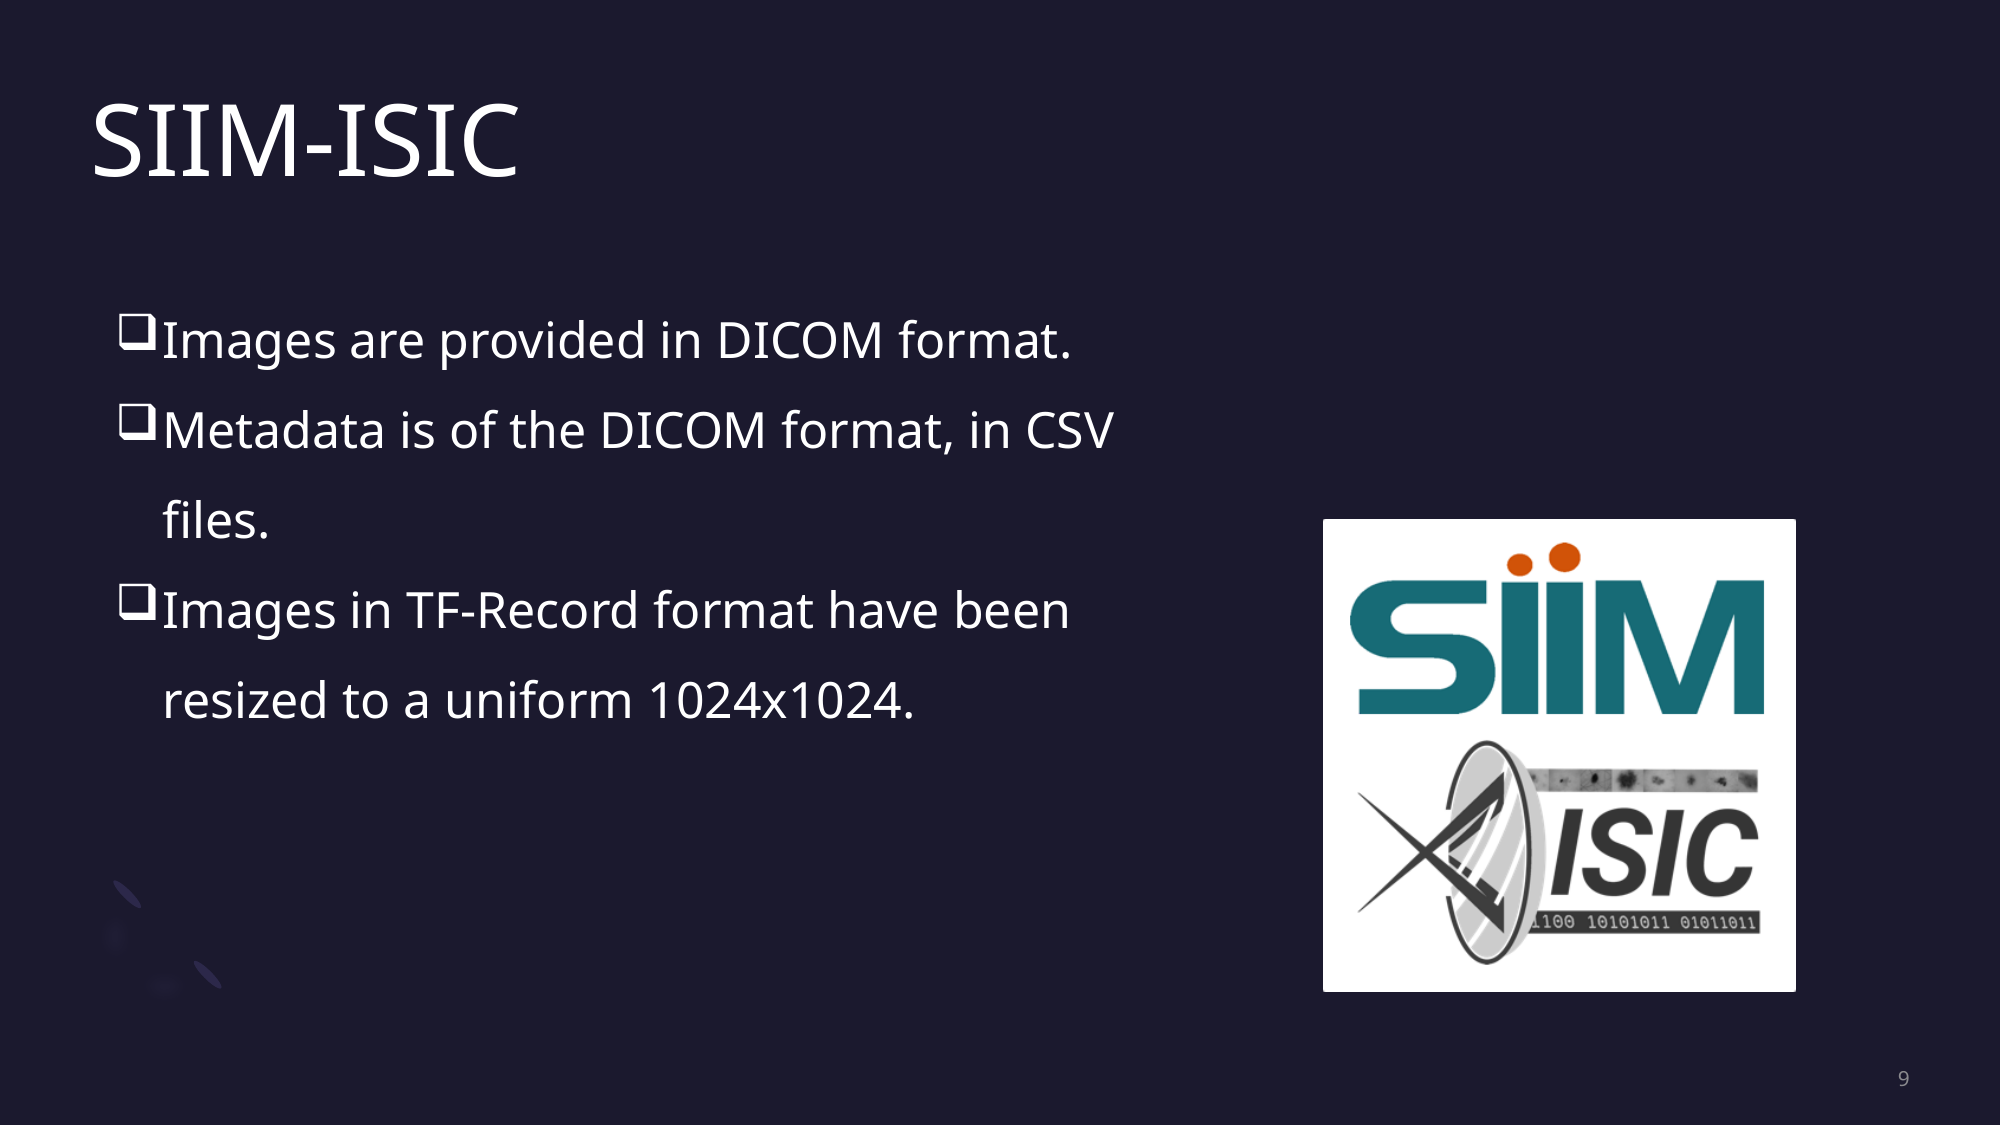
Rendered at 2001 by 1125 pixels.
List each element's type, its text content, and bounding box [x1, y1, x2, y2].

title SIIM-ISIC [90, 90, 1910, 309]
picture [1323, 519, 1796, 992]
slide_number 9 [1632, 1067, 1910, 1093]
text_box Images are provided in DICOM format. Metadata is of the DICOM format, in CSV files. Images in TF-Record format have been resized to a uniform 1024x1024. [100, 270, 1175, 736]
